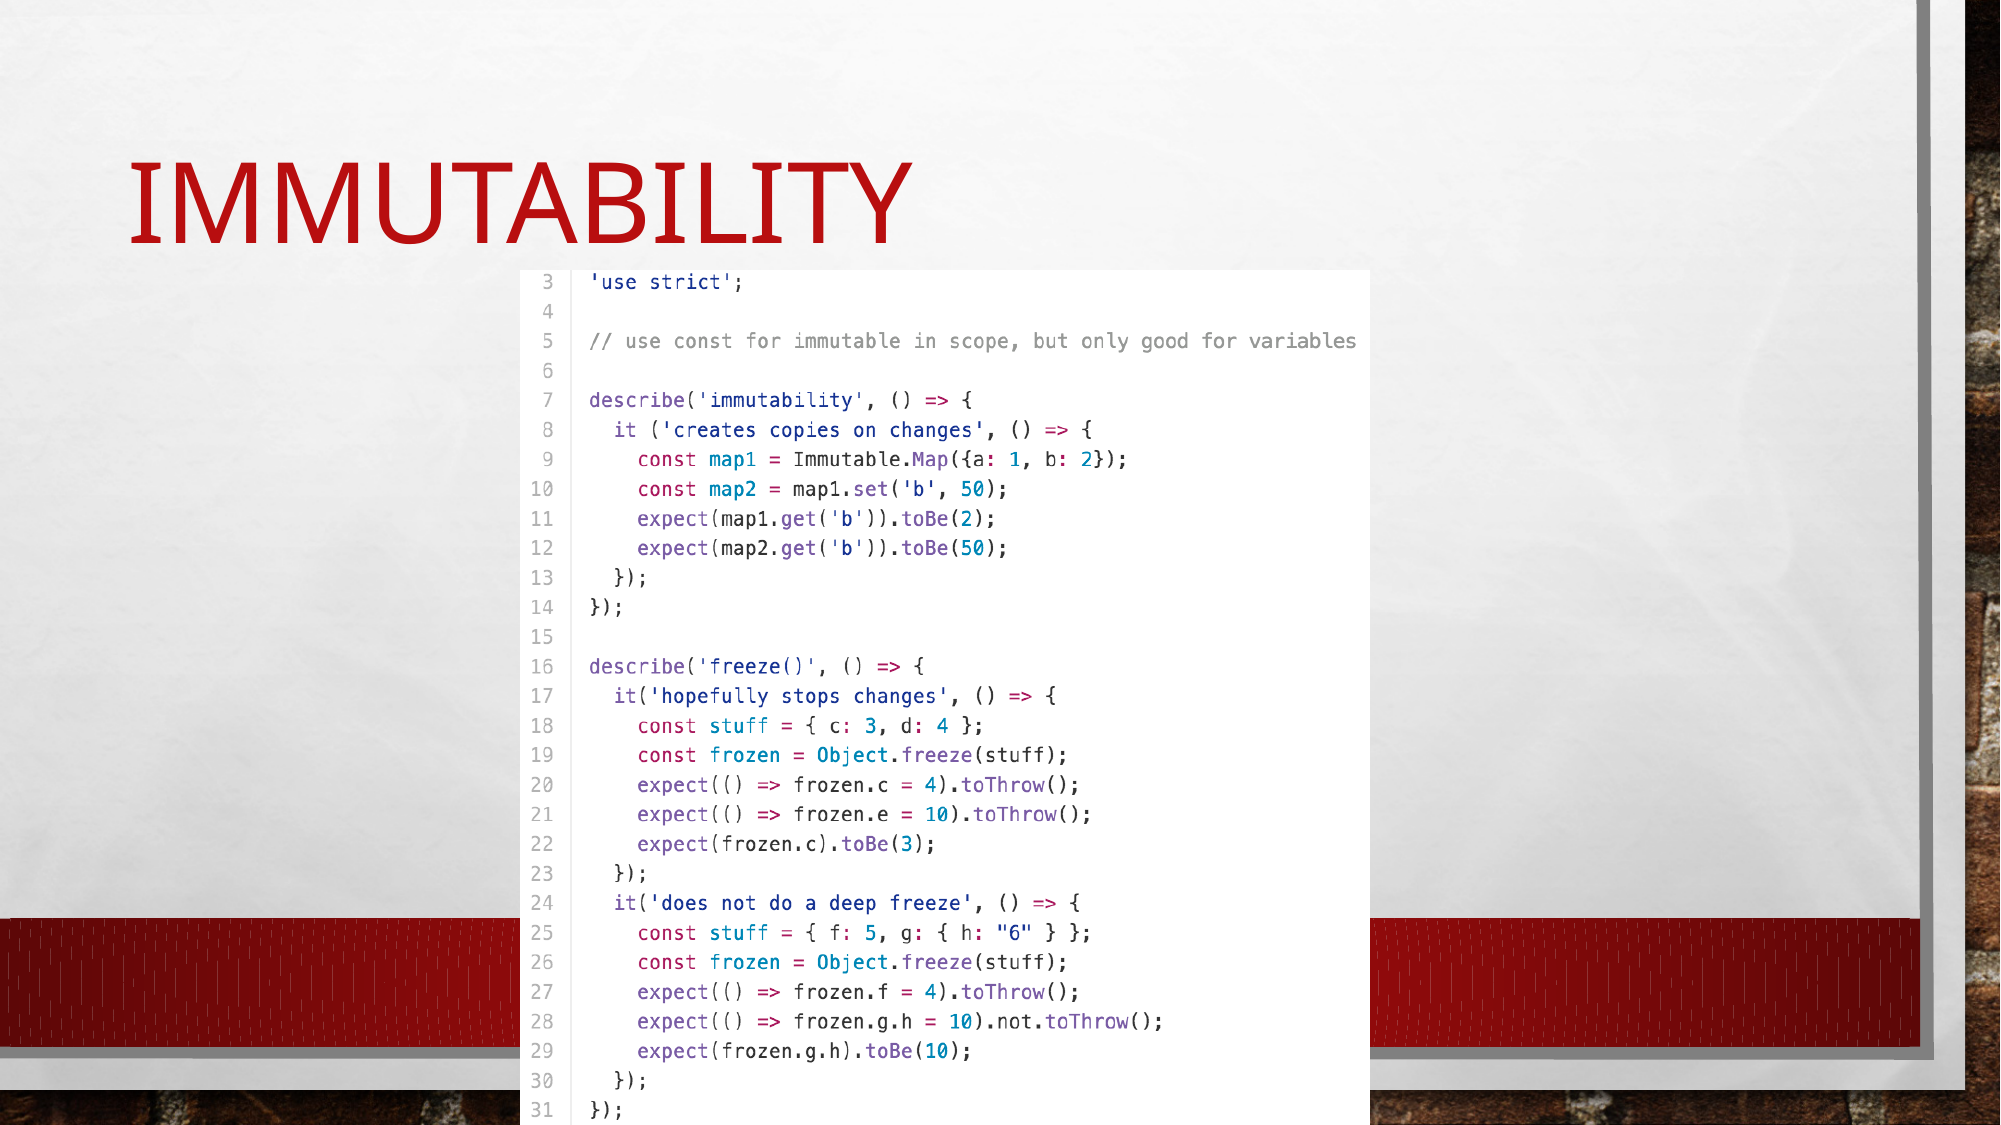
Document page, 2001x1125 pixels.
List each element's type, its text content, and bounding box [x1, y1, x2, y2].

picture [0, 0, 2000, 1125]
title IMMUTABILITY [112, 112, 1818, 302]
